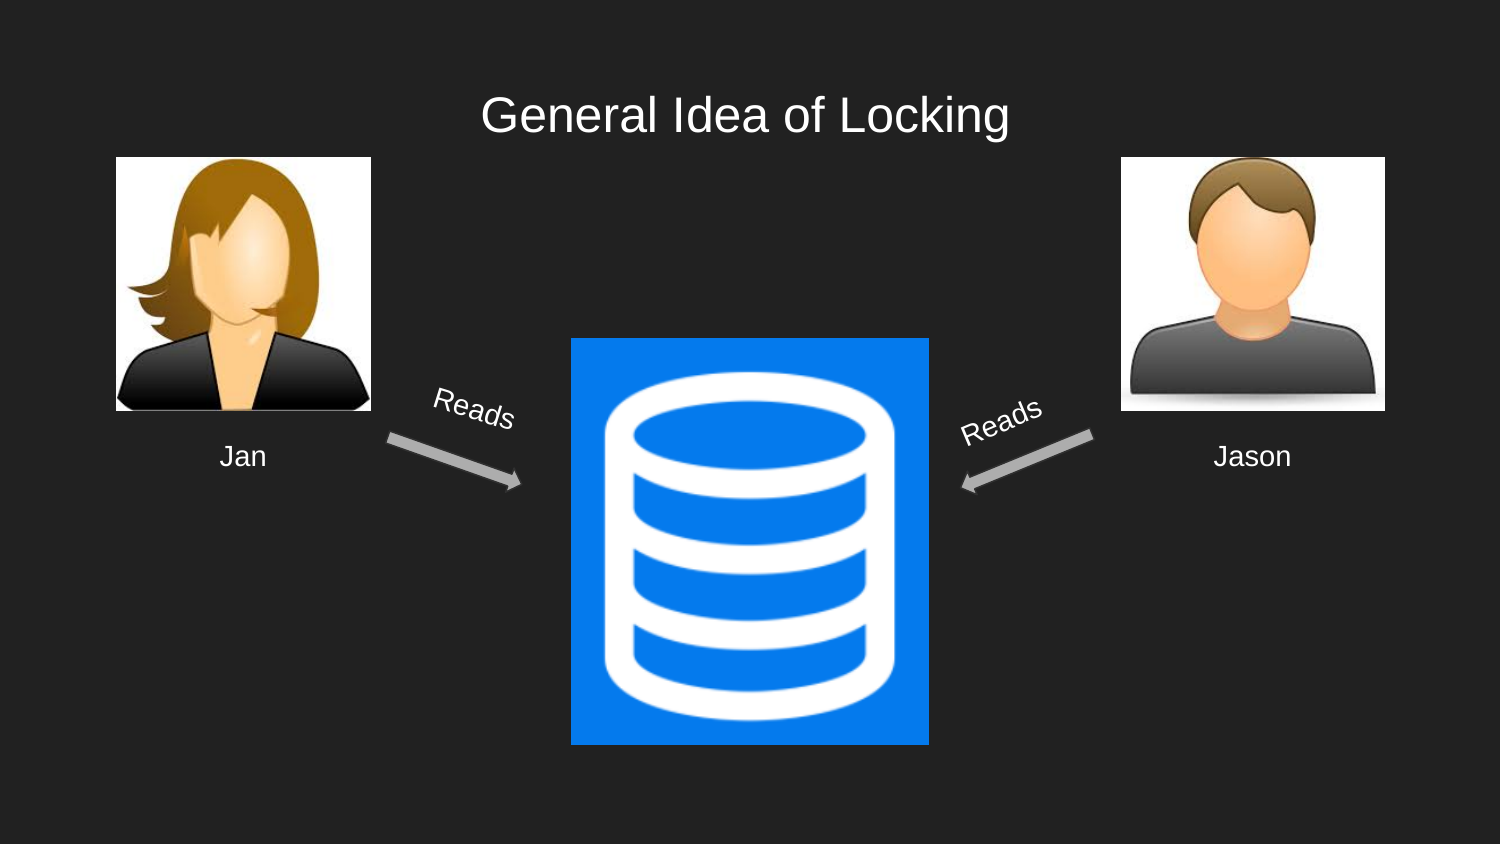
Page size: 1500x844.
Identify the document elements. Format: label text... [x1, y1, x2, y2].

text_box Reads [935, 337, 1115, 473]
title General Idea of Locking [432, 33, 1059, 158]
picture [570, 338, 930, 745]
text_box [385, 430, 522, 493]
text_box Reads [411, 359, 565, 470]
text_box Jan [148, 421, 339, 487]
picture [116, 157, 371, 411]
text_box [960, 427, 1095, 495]
picture [1120, 157, 1385, 411]
text_box Jason [1157, 421, 1348, 487]
